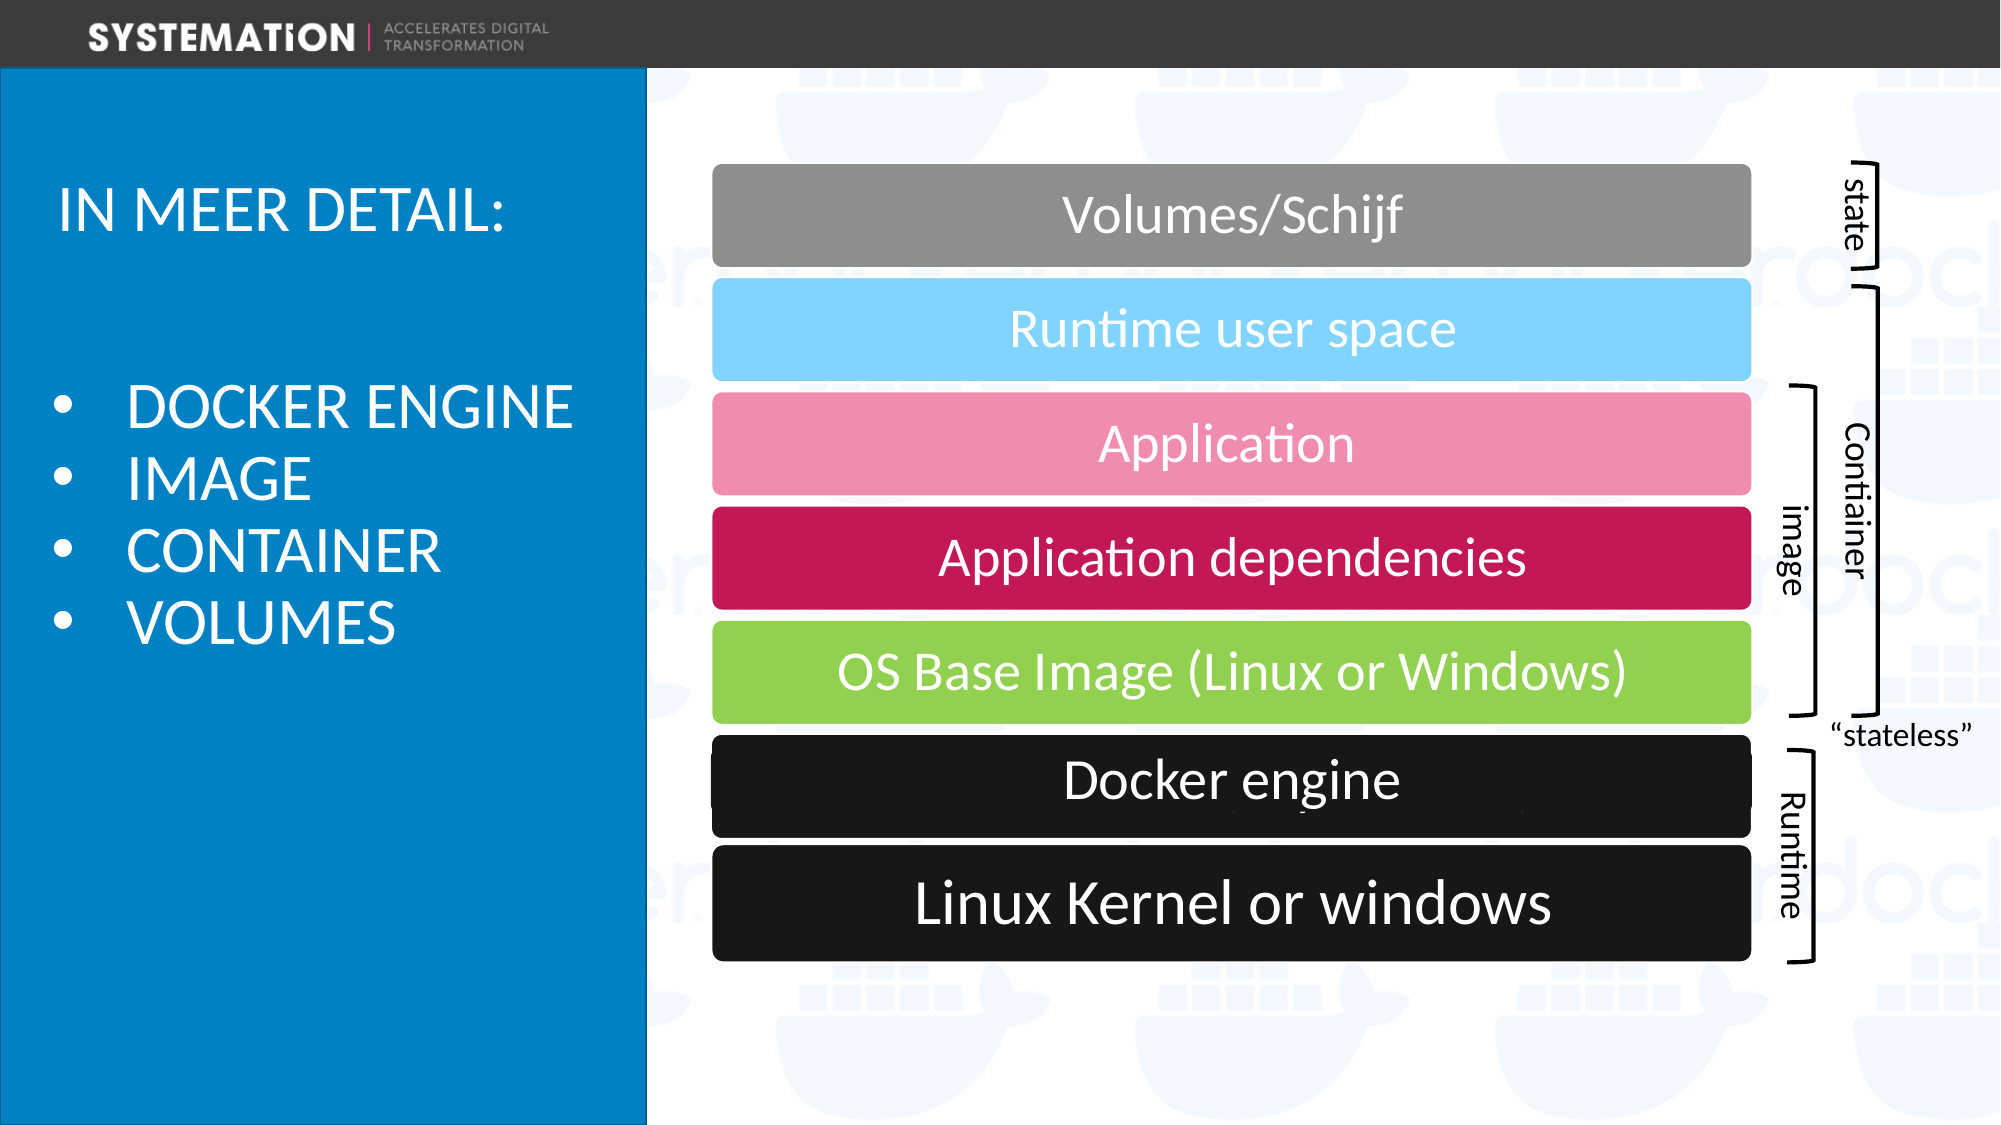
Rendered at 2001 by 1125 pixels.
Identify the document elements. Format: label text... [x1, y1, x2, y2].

title IN meer detail: [42, 152, 569, 254]
text_box image [1788, 384, 1816, 717]
text_box DOCKER Engine Image Container volumes [36, 353, 698, 883]
text_box Runtime [1787, 749, 1815, 963]
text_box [710, 749, 1753, 963]
text_box “stateless” [1814, 706, 1989, 761]
text_box Contiainer [1851, 285, 1879, 706]
picture [0, 0, 2001, 68]
text_box state [1850, 161, 1878, 270]
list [710, 162, 1753, 749]
